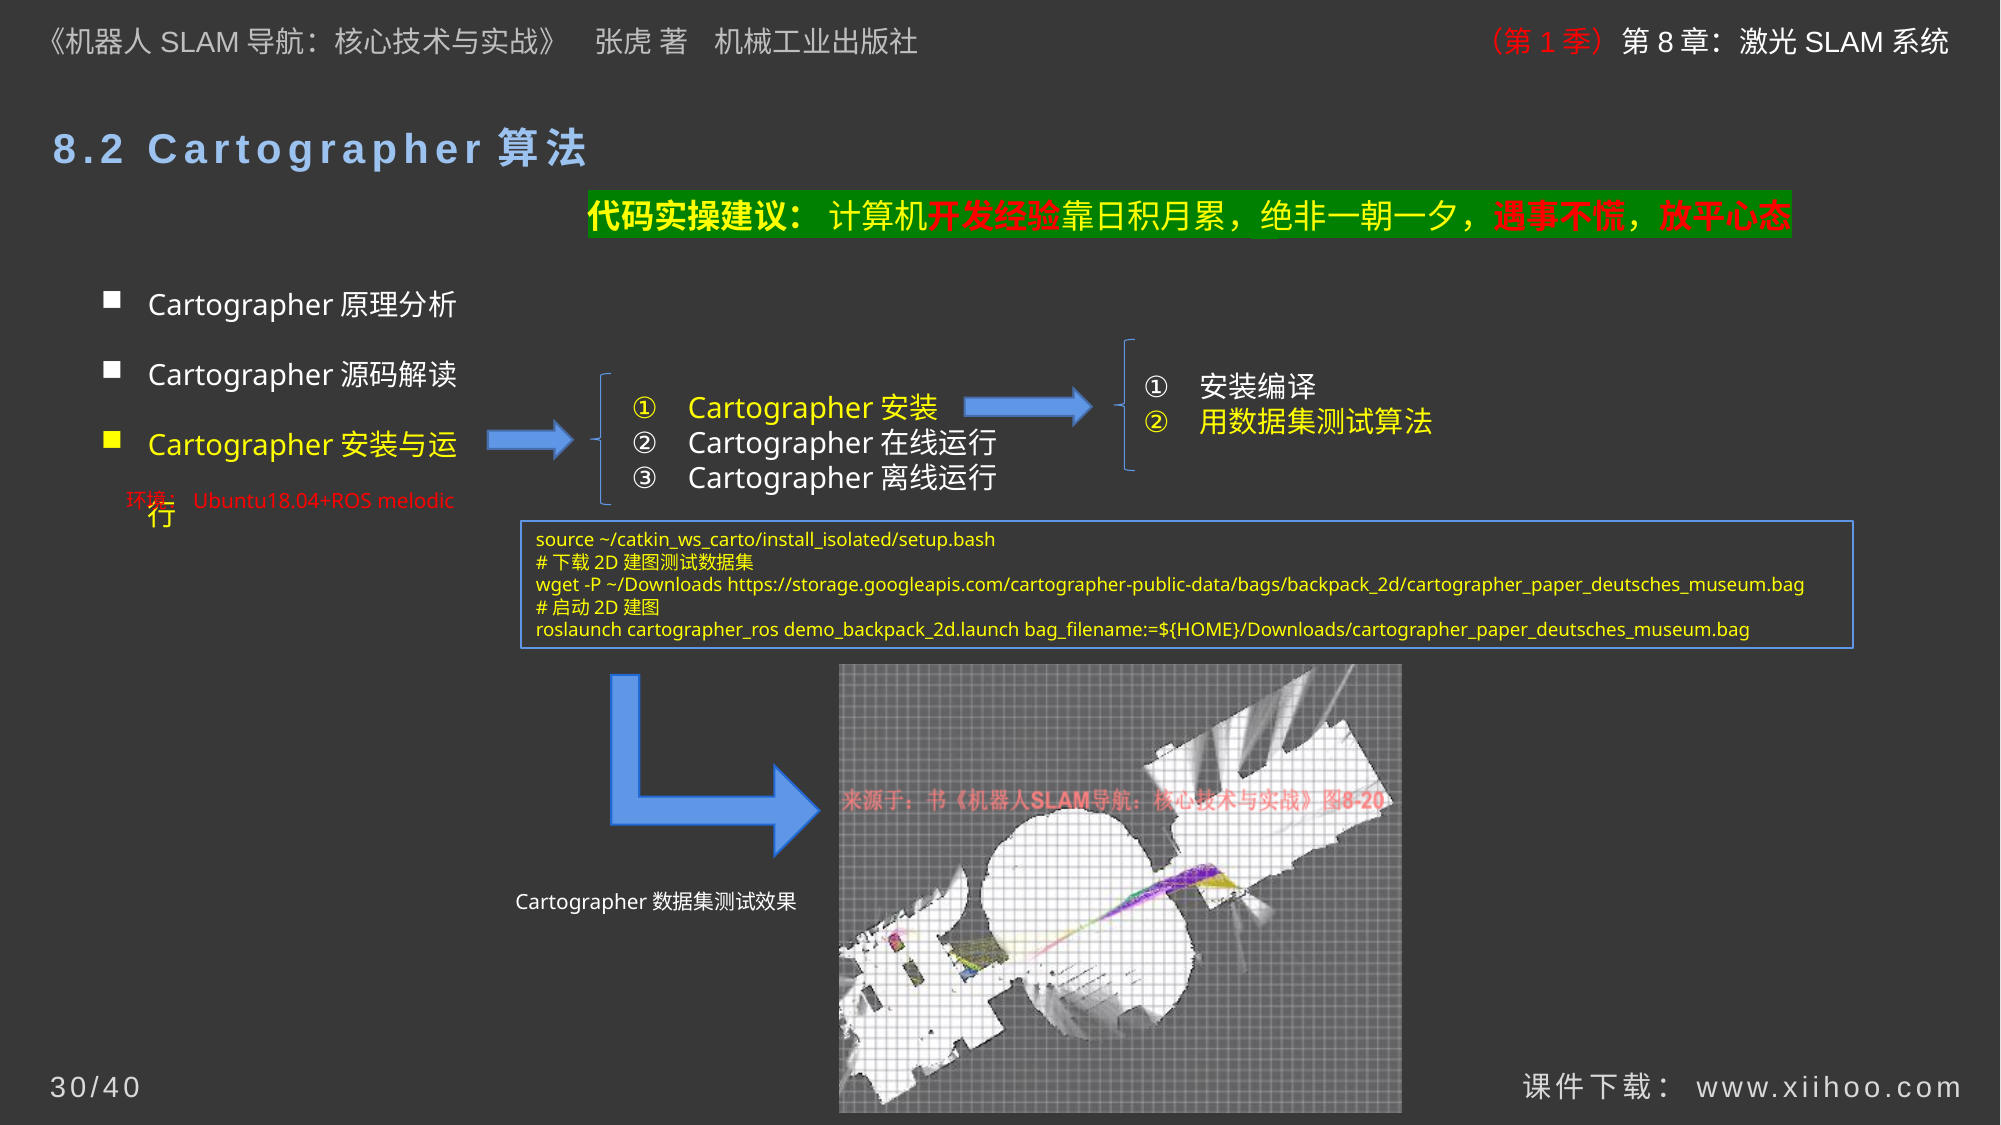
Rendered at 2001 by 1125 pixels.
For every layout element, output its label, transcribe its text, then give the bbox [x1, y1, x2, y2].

text_box [963, 385, 1094, 428]
text_box [486, 418, 575, 461]
picture [0, 0, 2001, 1125]
text_box 课件下载：www.xiihoo.com [1493, 1057, 1991, 1114]
text_box 代码实操建议： 计算机开发经验靠日积月累，绝非一朝一夕，遇事不慌，放平心态 [573, 148, 1879, 243]
text_box source ~/catkin_ws_carto/install_isolated/setup.bash #下载2D建图测试数据集 wget -P ~/Downloads https://storage.googleapis.com/cartographer-public-data/bags/backpack_2d/cartographer_paper_deutsches_museum.bag #启动2D建图 roslaunch cartographer_ros demo_backpack_2d.launch bag_filename:=${HOME}/Downloads/cartographer_paper_deutsches_museum.bag [520, 520, 1854, 648]
text_box 安装编译 用数据集测试算法 [1128, 360, 1449, 446]
text_box Cartographer安装 Cartographer在线运行 Cartographer离线运行 [616, 382, 1013, 502]
text_box 30/40 [34, 1060, 187, 1111]
text_box [610, 673, 822, 859]
text_box 《机器人SLAM导航：核心技术与实战》 张虎 著 机械工业出版社 [16, 16, 940, 66]
text_box [590, 372, 612, 506]
title 8.2 Cartographer算法 [38, 98, 620, 180]
text_box （第1季）第8章：激光SLAM系统 [1075, 16, 1965, 66]
text_box 环境：Ubuntu18.04+ROS melodic [111, 455, 492, 520]
text_box Cartographer数据集测试效果 [500, 856, 833, 921]
text_box Cartographer原理分析 Cartographer源码解读 Cartographer安装与运行 [86, 243, 501, 539]
text_box [1113, 338, 1135, 472]
